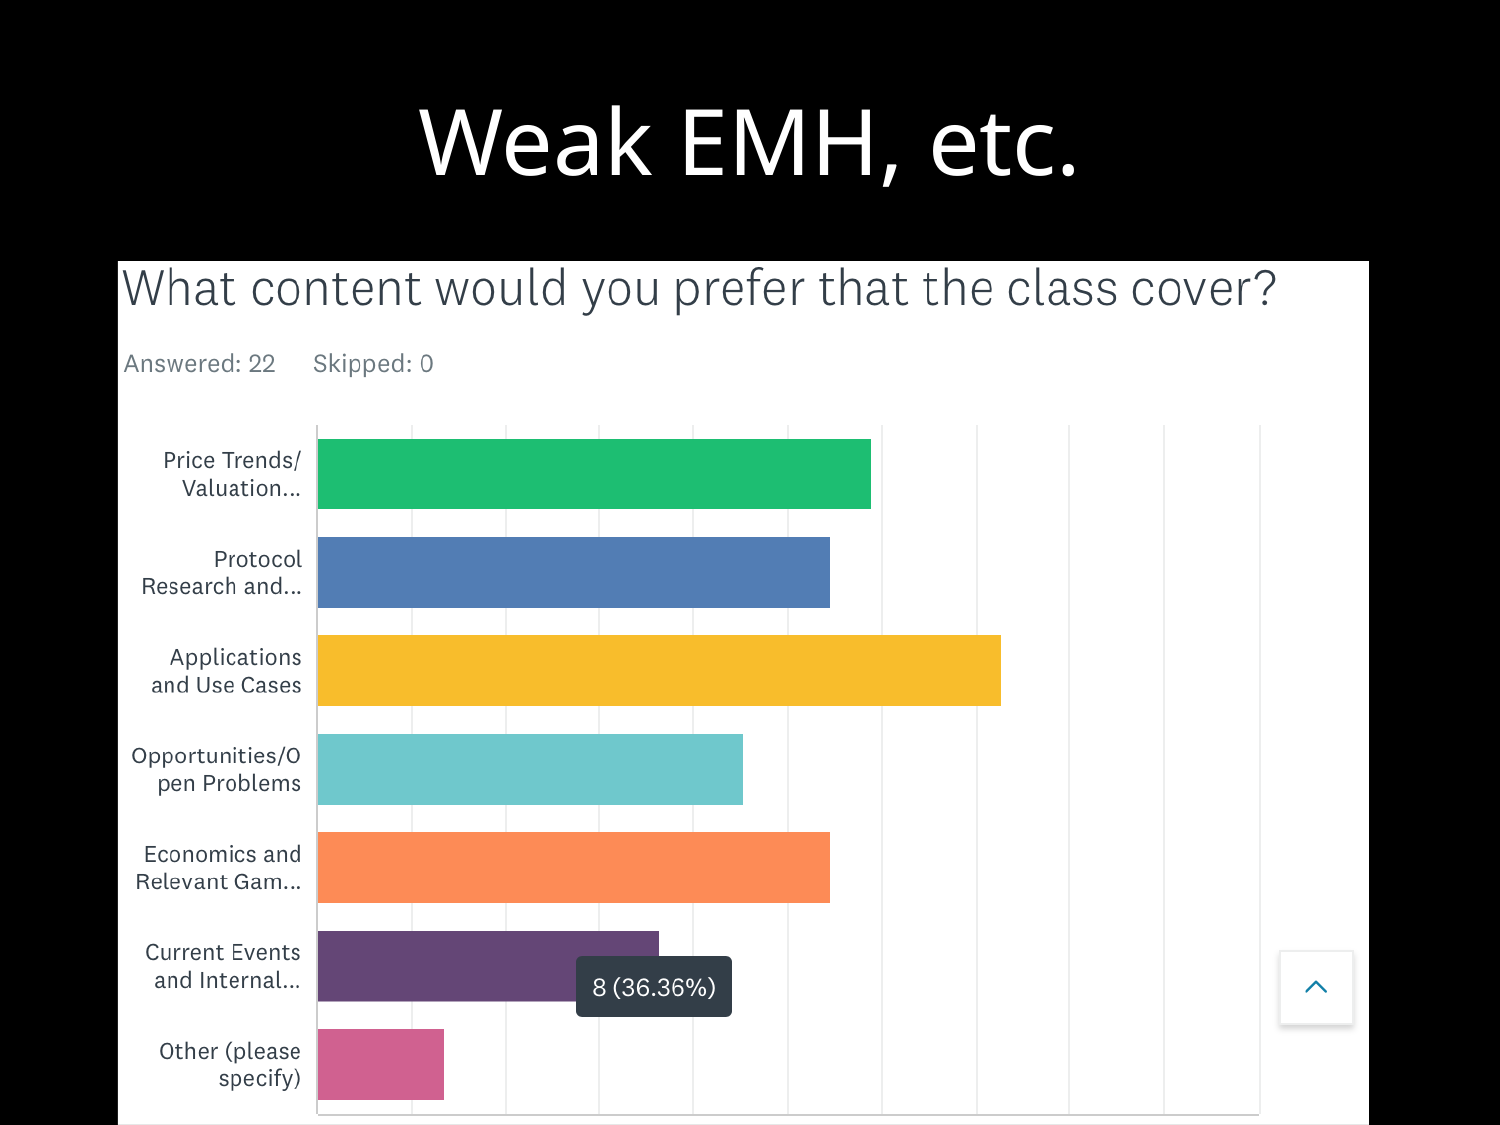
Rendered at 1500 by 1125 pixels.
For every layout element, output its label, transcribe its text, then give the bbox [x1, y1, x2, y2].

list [117, 260, 1370, 1125]
title Weak EMH, etc. [75, 45, 1425, 233]
